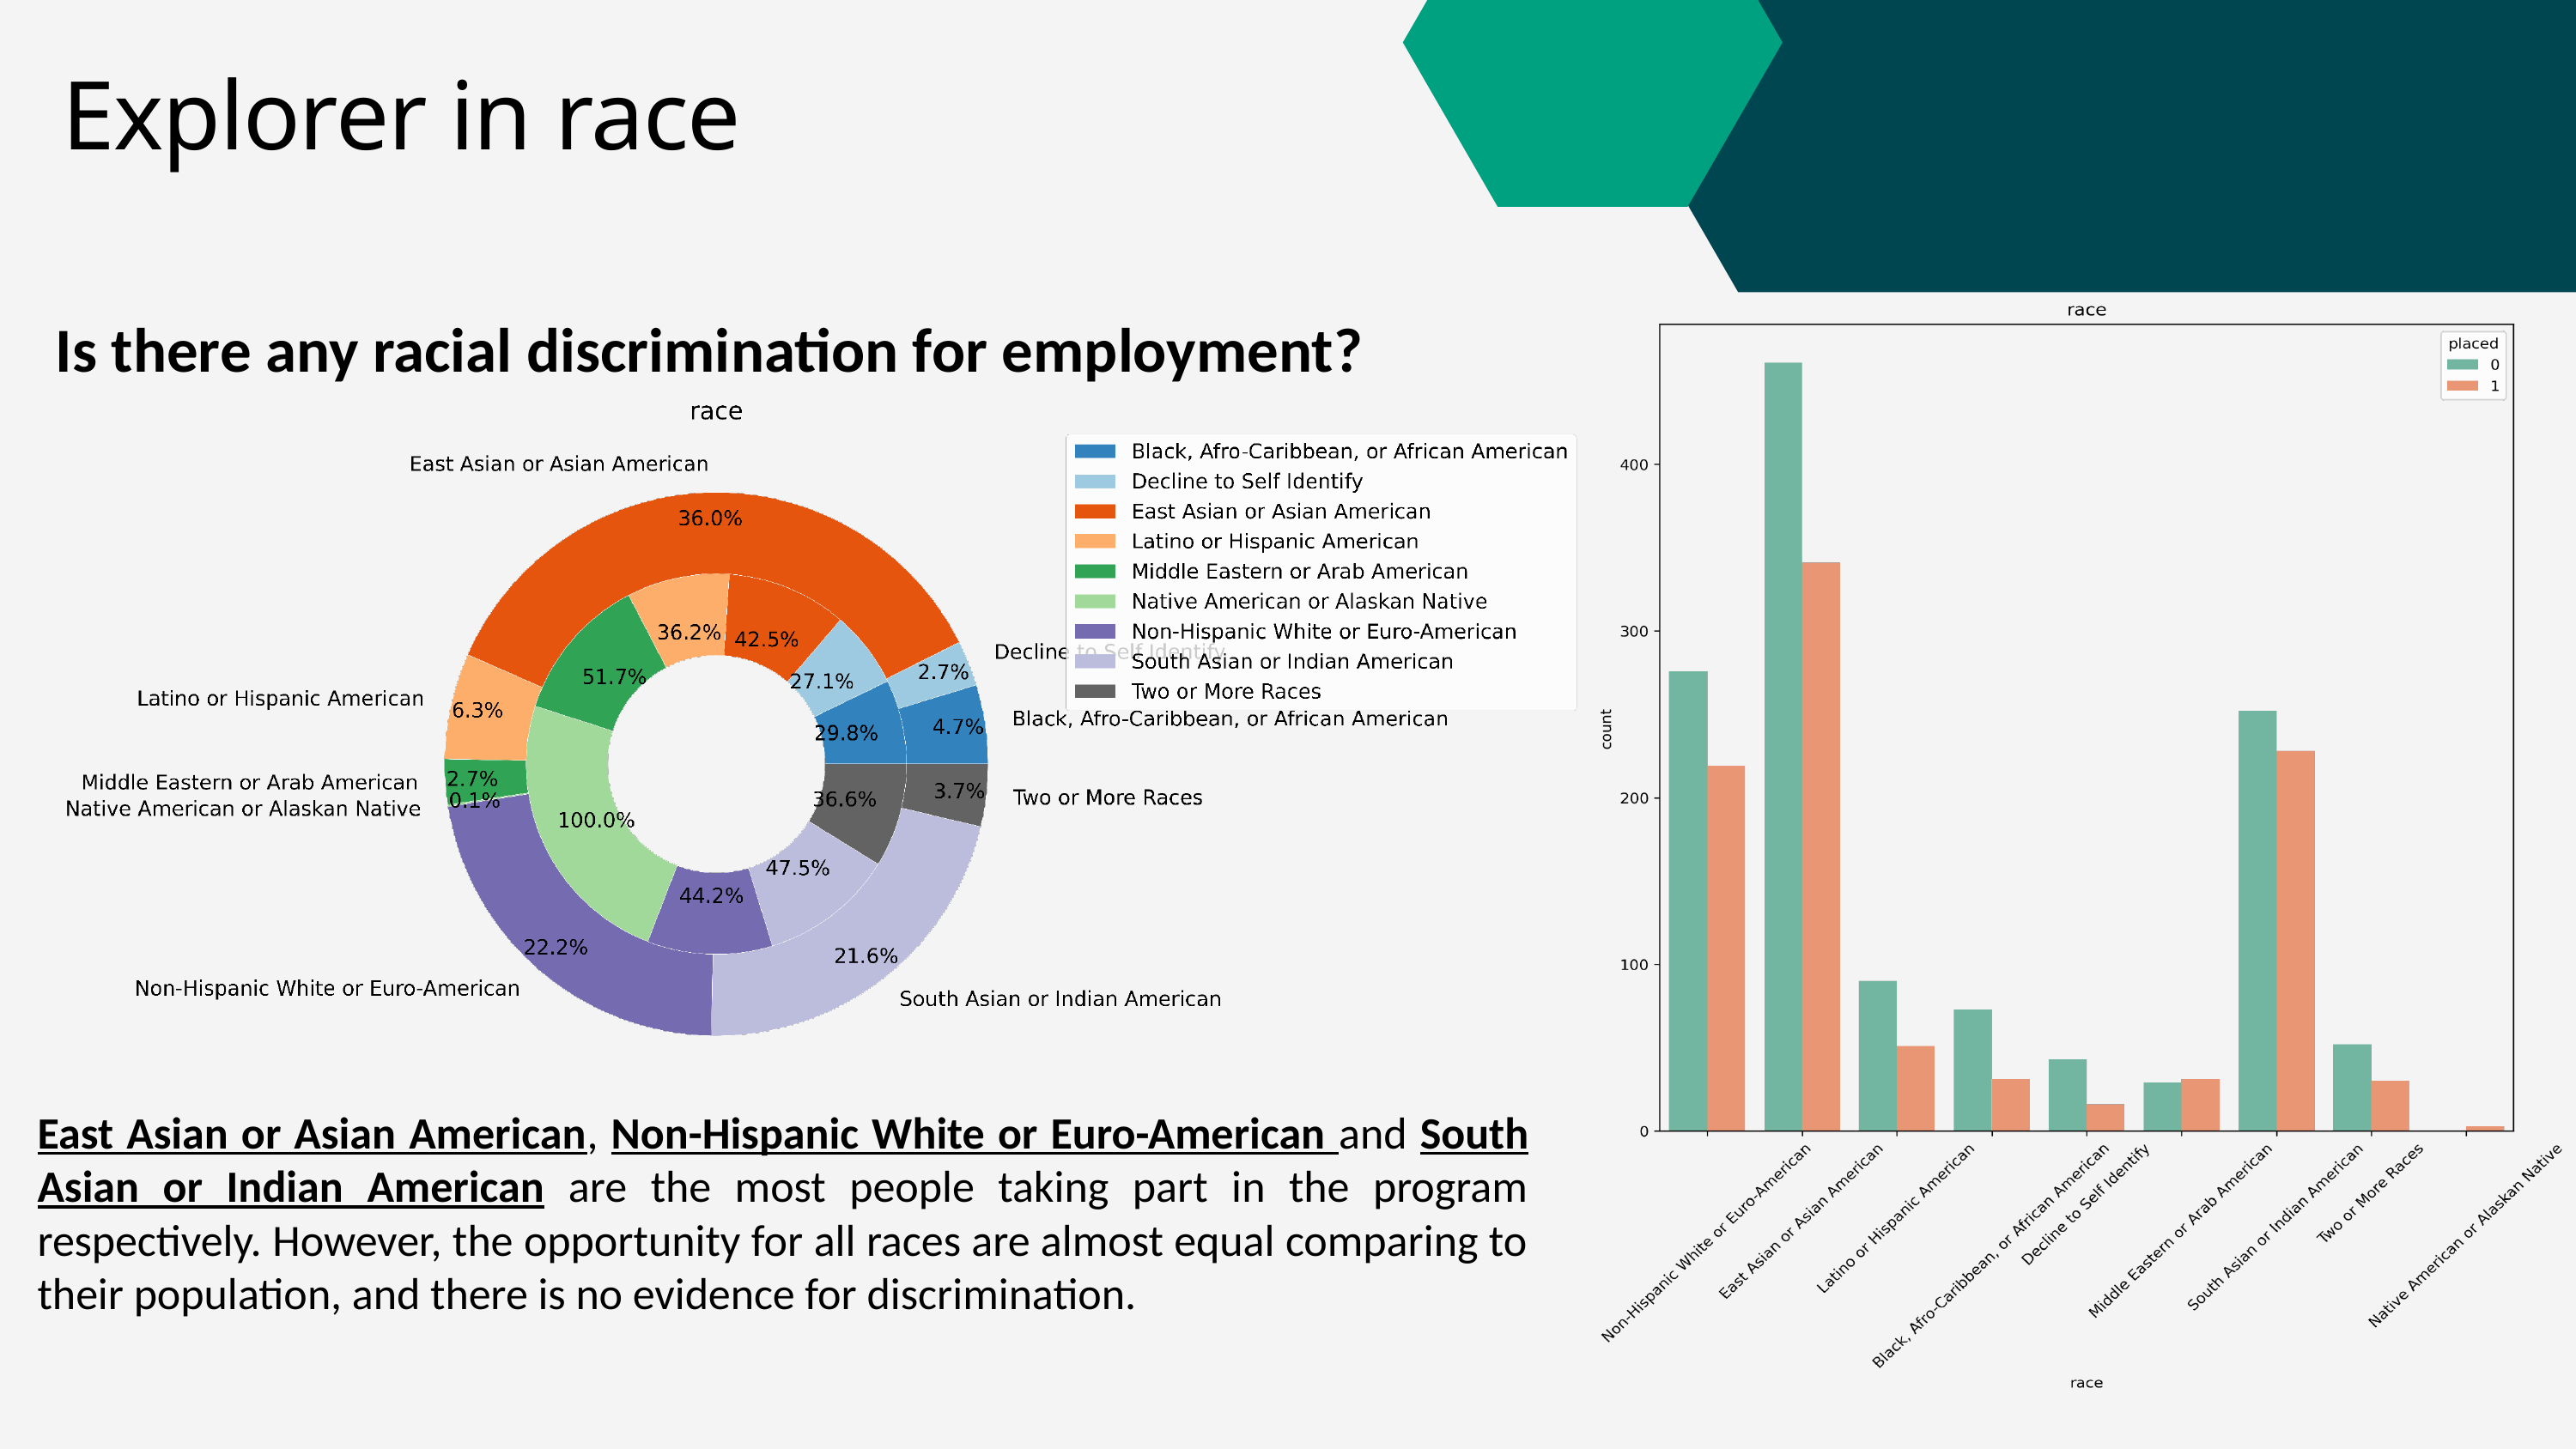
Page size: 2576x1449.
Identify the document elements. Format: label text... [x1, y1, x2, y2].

picture [61, 397, 1580, 1106]
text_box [1402, 0, 1783, 208]
list East Asian or Asian American, Non-Hispanic White or Euro-American and South Asian or Indian American are the most people taking part in the program respectively. However, the opportunity for all races are almost equal comparing to their population, and there is no evidence for discrimination. [24, 1043, 1542, 1380]
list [1588, 292, 2576, 1401]
text_box Is there any racial discrimination for employment? [42, 302, 1480, 470]
text_box Explorer in race [62, 28, 1398, 169]
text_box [1485, 0, 2576, 293]
